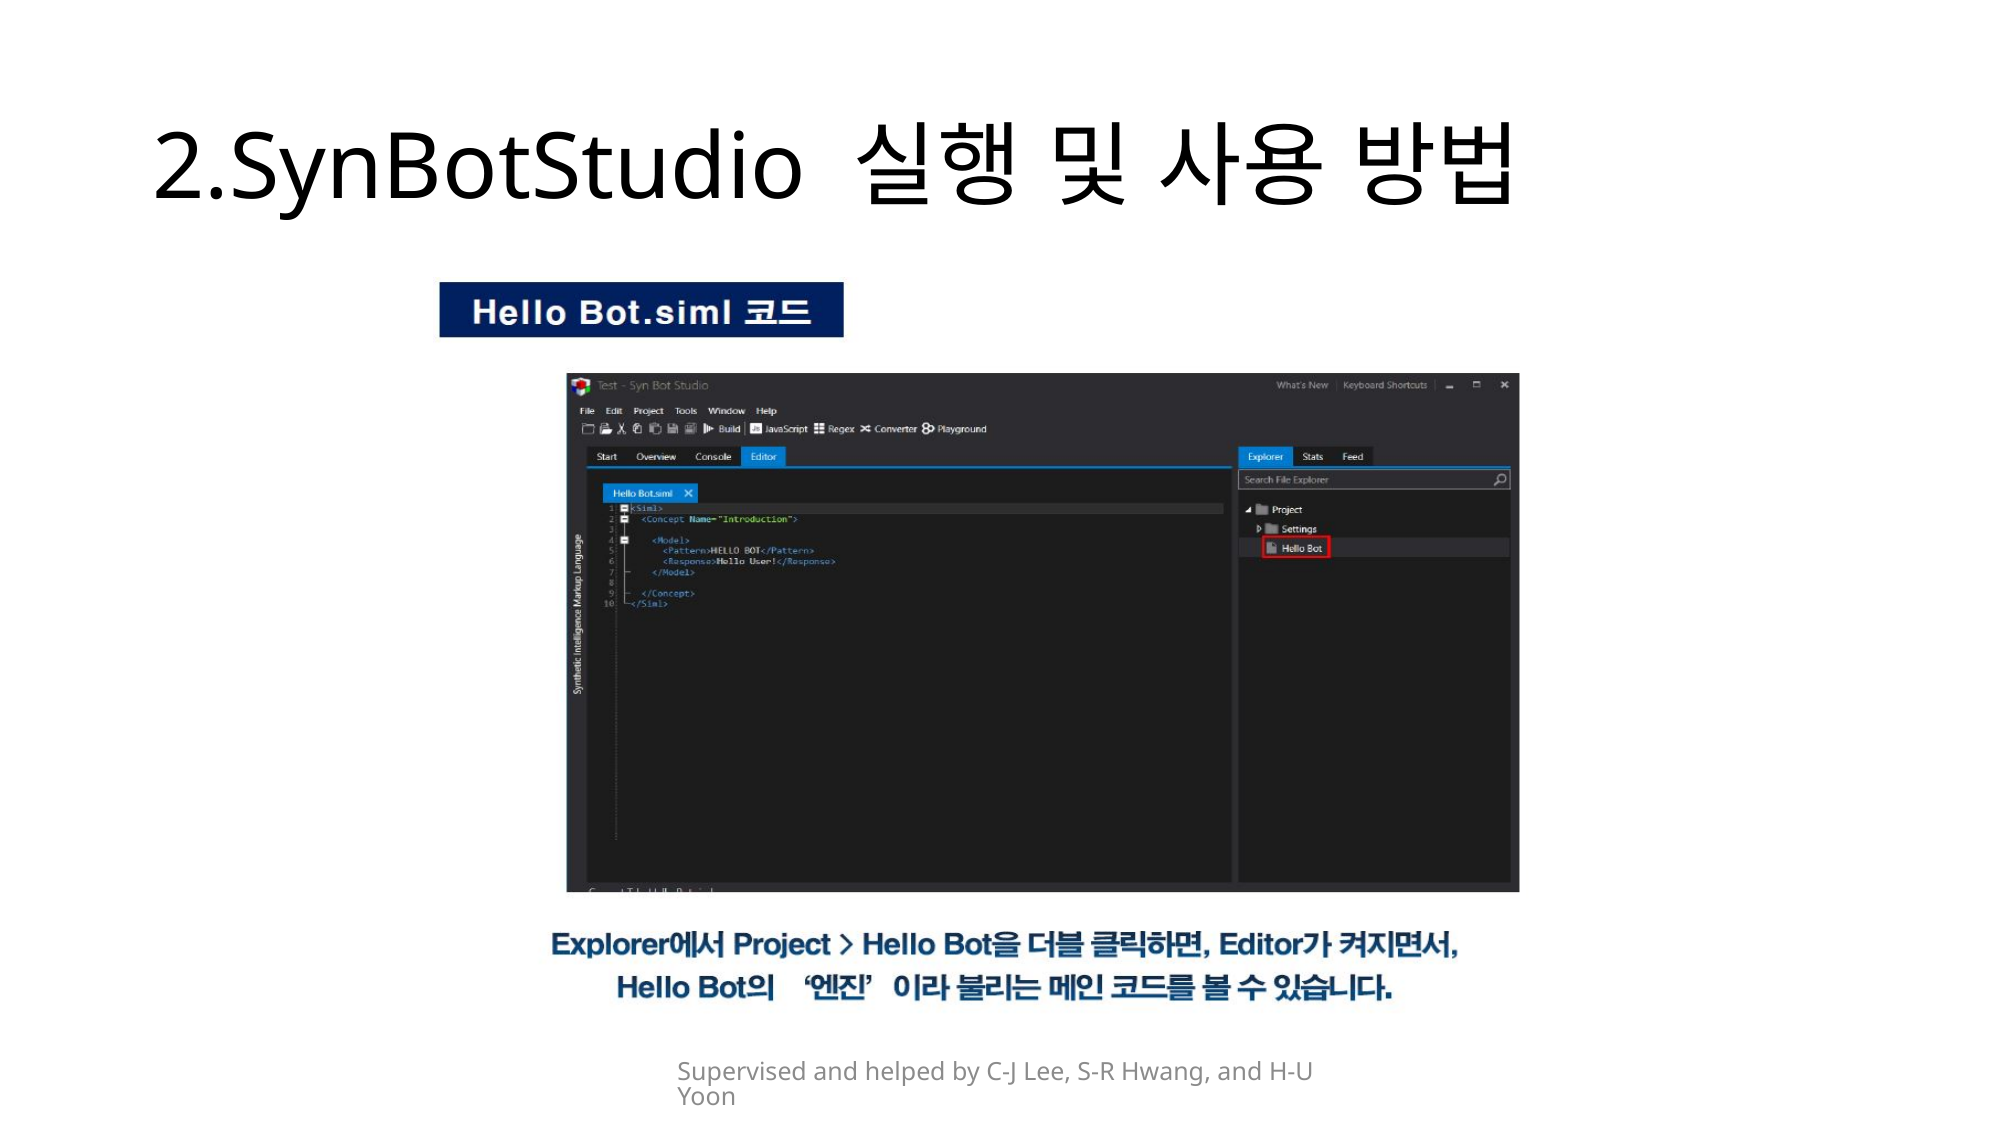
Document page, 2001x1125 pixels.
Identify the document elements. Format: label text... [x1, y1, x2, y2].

picture [433, 277, 1567, 1024]
title 2.SynBotStudio 실행 및 사용 방법 [137, 59, 1863, 278]
footer Supervised and helped by C-J Lee, S-R Hwang, and H-U Yoon [662, 1042, 1338, 1103]
